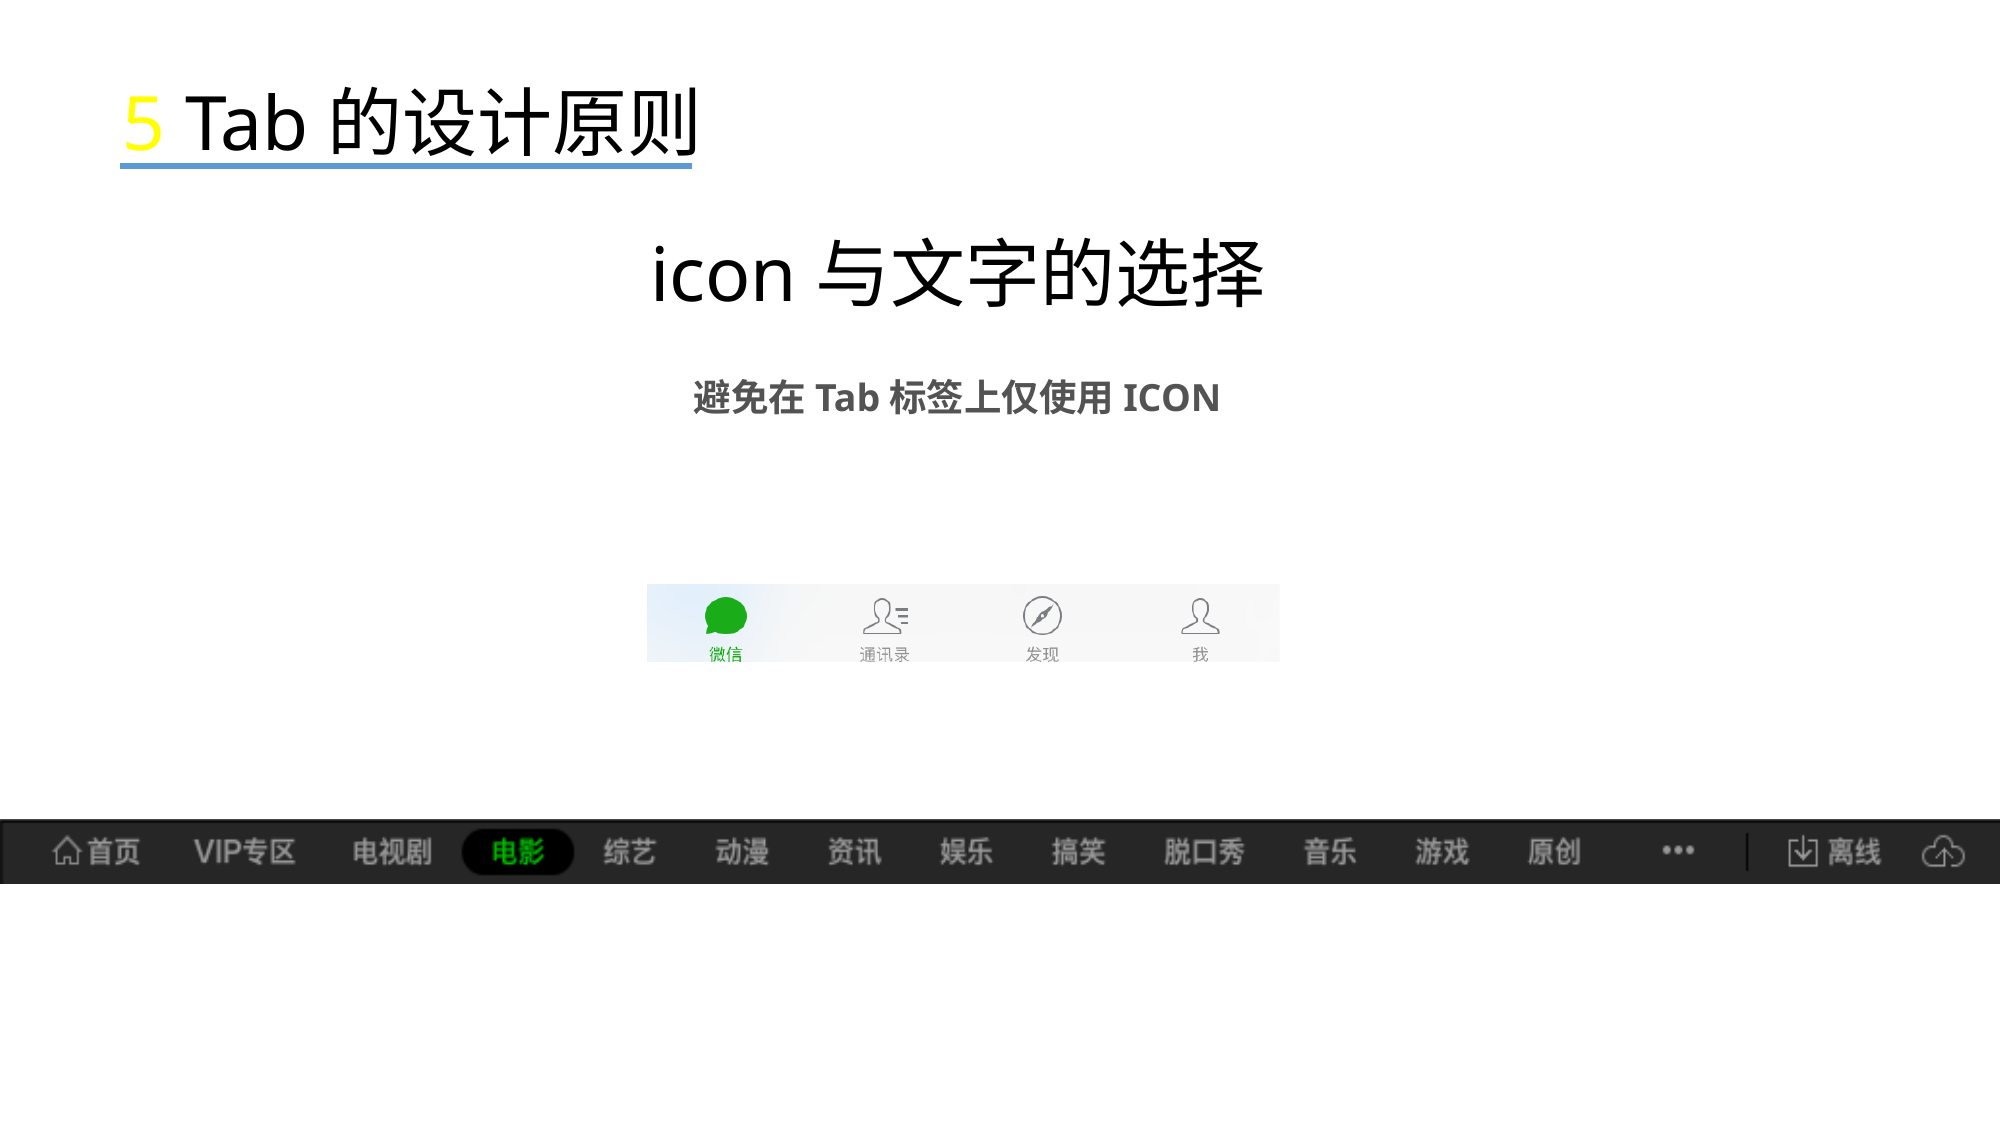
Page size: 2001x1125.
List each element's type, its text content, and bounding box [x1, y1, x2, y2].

picture [647, 584, 1280, 662]
text_box icon与文字的选择 [635, 219, 1280, 325]
text_box 5 Tab的设计原则 [107, 67, 717, 173]
text_box 避免在Tab标签上仅使用ICON [678, 366, 1237, 427]
picture [0, 819, 2000, 884]
